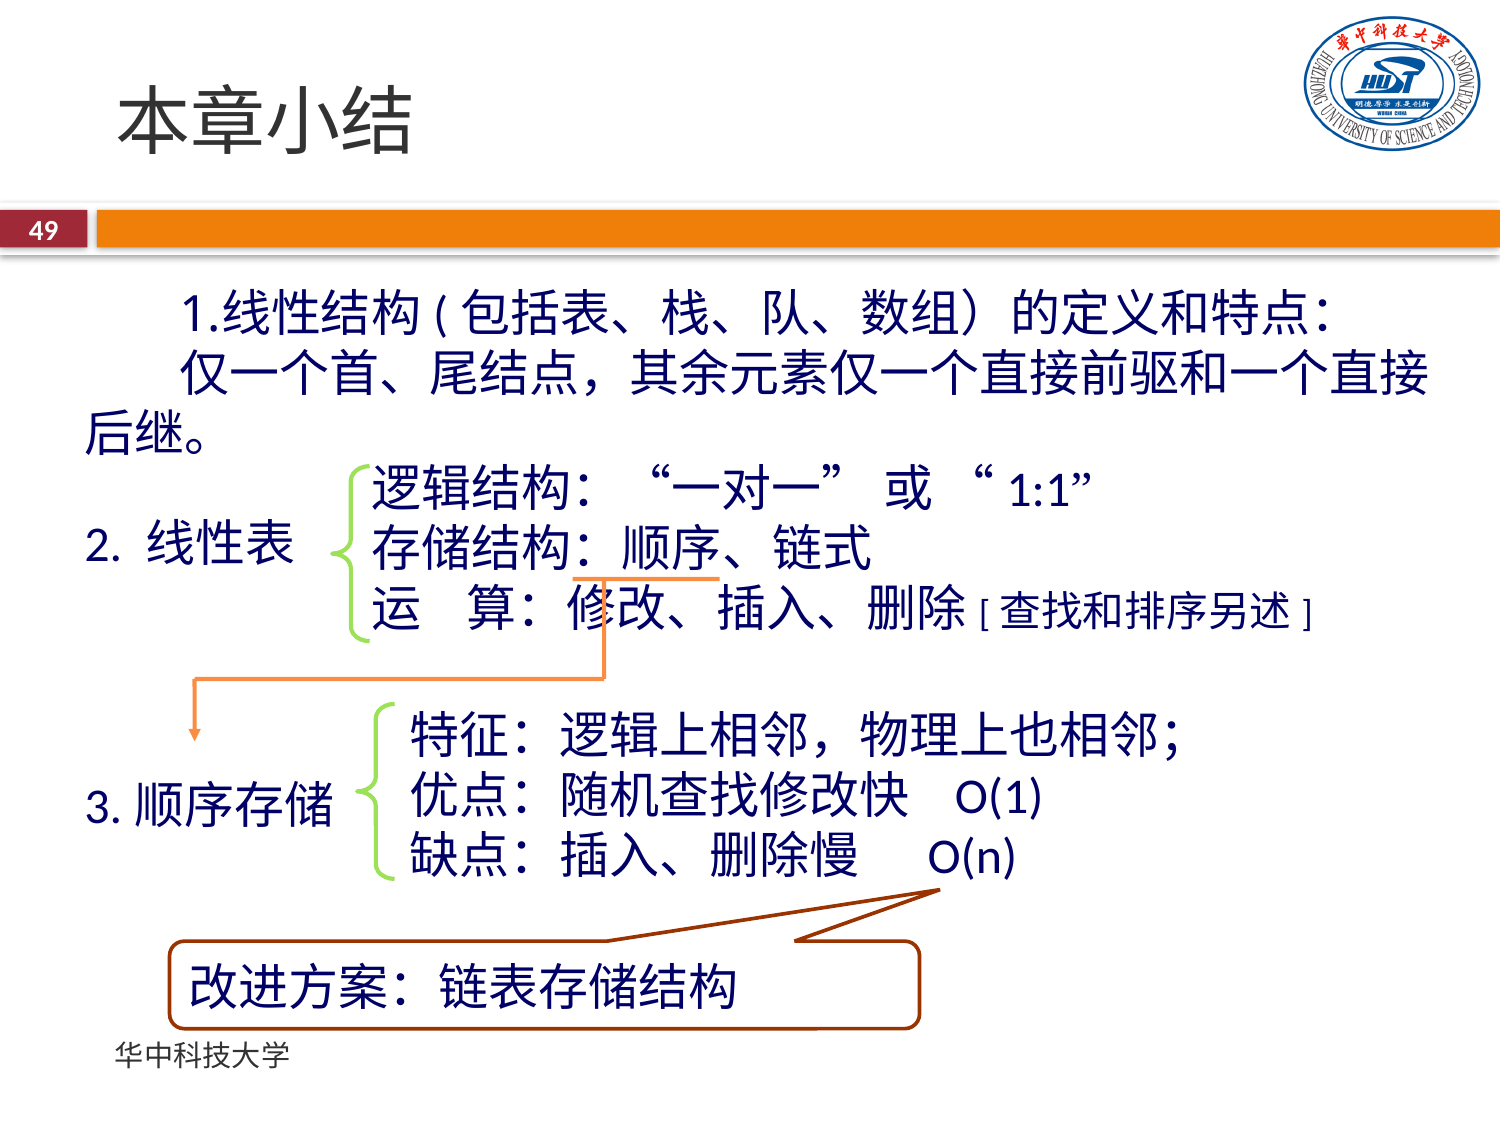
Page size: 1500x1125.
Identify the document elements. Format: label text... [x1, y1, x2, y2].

text_box 2. 线性表 [69, 503, 350, 579]
text_box 3.顺序存储 [69, 766, 375, 841]
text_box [194, 578, 720, 742]
footer 华中科技大学 [99, 1025, 990, 1085]
text_box 逻辑结构：“一对一” 或 “1:1” 存储结构：顺序、链式 运 算：修改、插入、删除[查找和排序另述] [357, 448, 1482, 644]
slide_number 49 [0, 208, 88, 249]
text_box 改进方案：链表存储结构 [169, 889, 941, 1029]
text_box 特征：逻辑上相邻，物理上也相邻； 优点：随机查找修改快 O(1) 缺点：插入、删除慢 O(n) [394, 696, 1345, 892]
text_box [332, 466, 370, 577]
text_box 线性结构(包括表、栈、队、数组）的定义和特点： 仅一个首、尾结点，其余元素仅一个直接前驱和一个直接后继。 [69, 273, 1482, 469]
title 本章小结 [100, 37, 1438, 200]
picture [1299, 12, 1488, 154]
text_box [357, 749, 395, 879]
